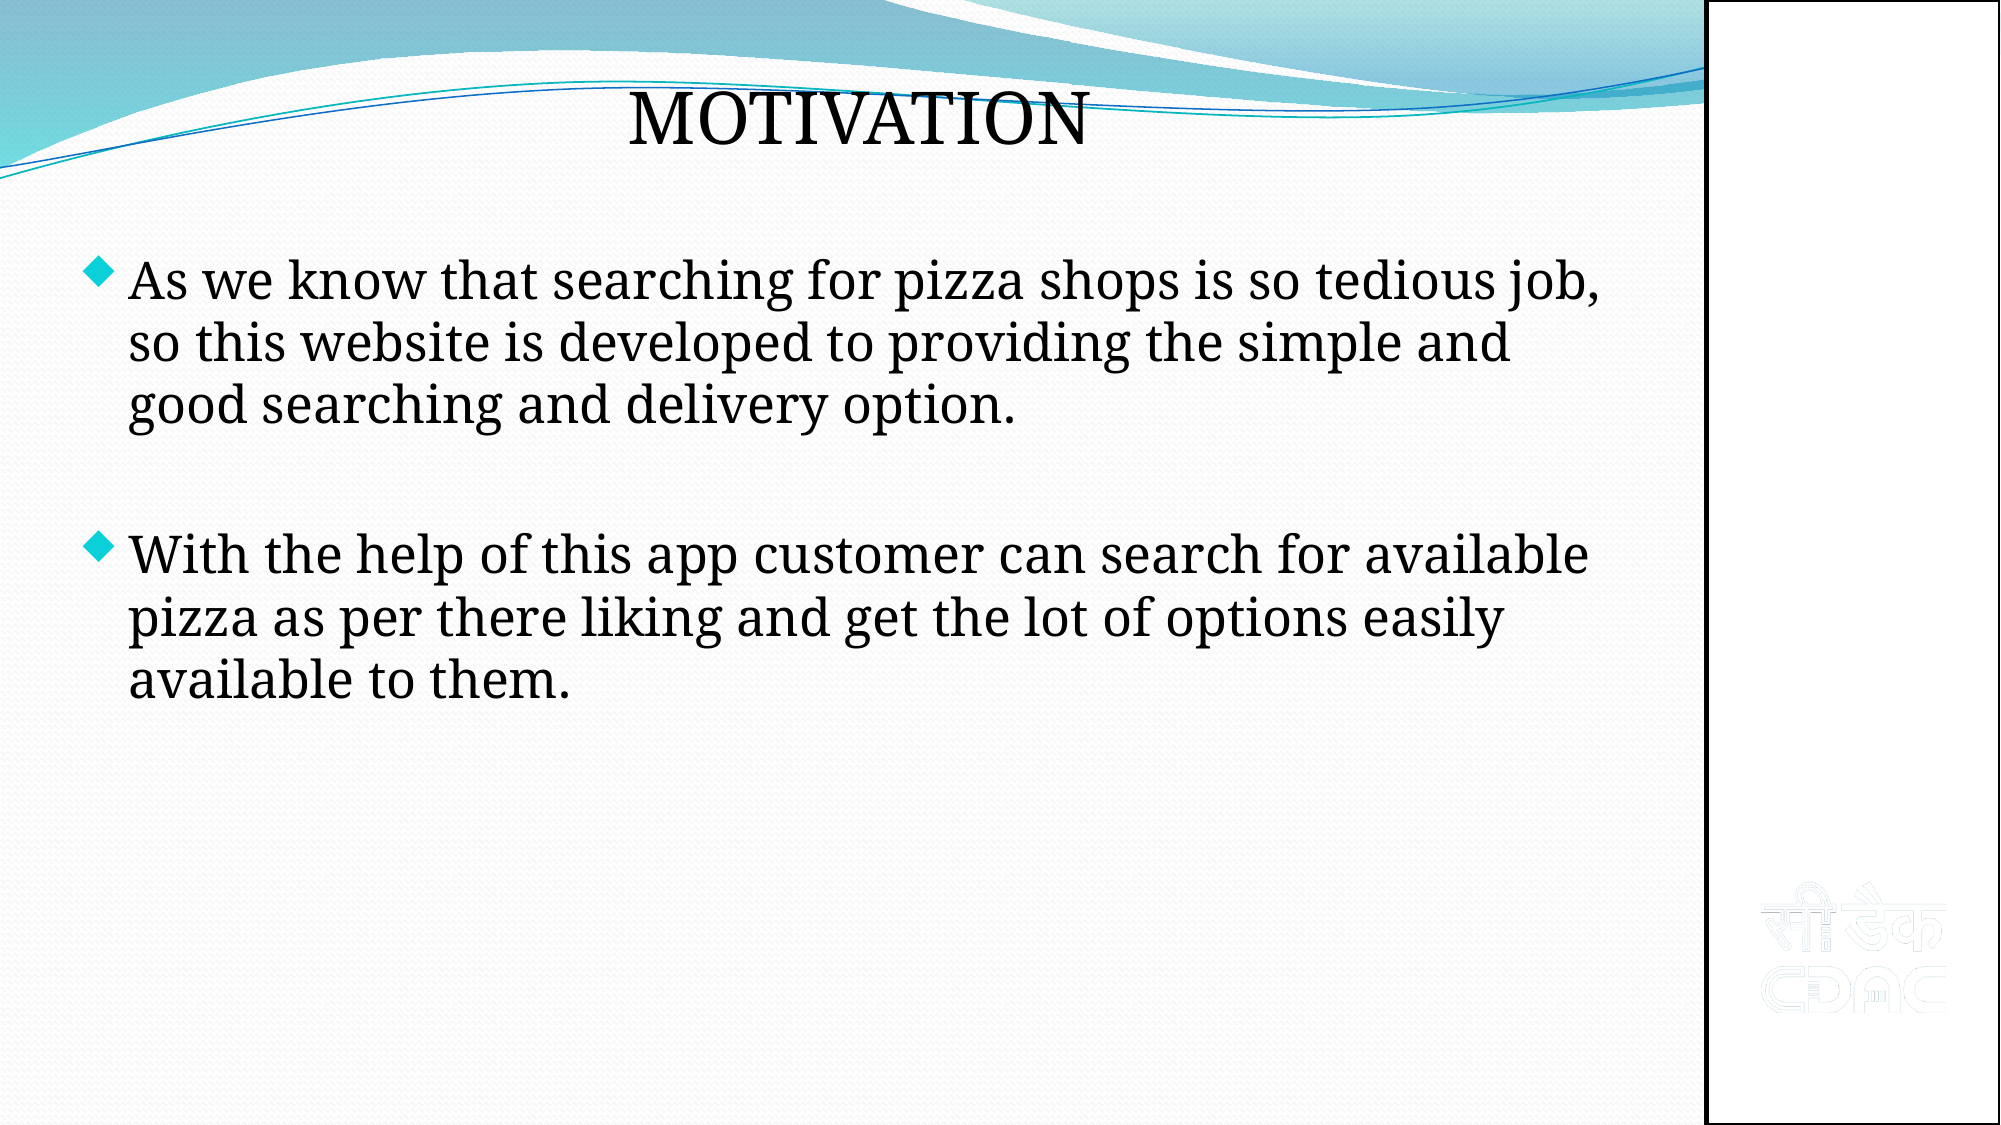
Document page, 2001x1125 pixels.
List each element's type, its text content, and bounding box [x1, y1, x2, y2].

text_box IACSD,PUNE [1704, 0, 2000, 1125]
picture [1760, 881, 1946, 1013]
list MOTIVATION As we know that searching for pizza shops is so tedious job, so this website is developed to providing the simple and good searching and delivery option. With the help of this app customer can search for available pizza as per there liking and get the lot of options easily available to them. [68, 64, 1652, 1061]
